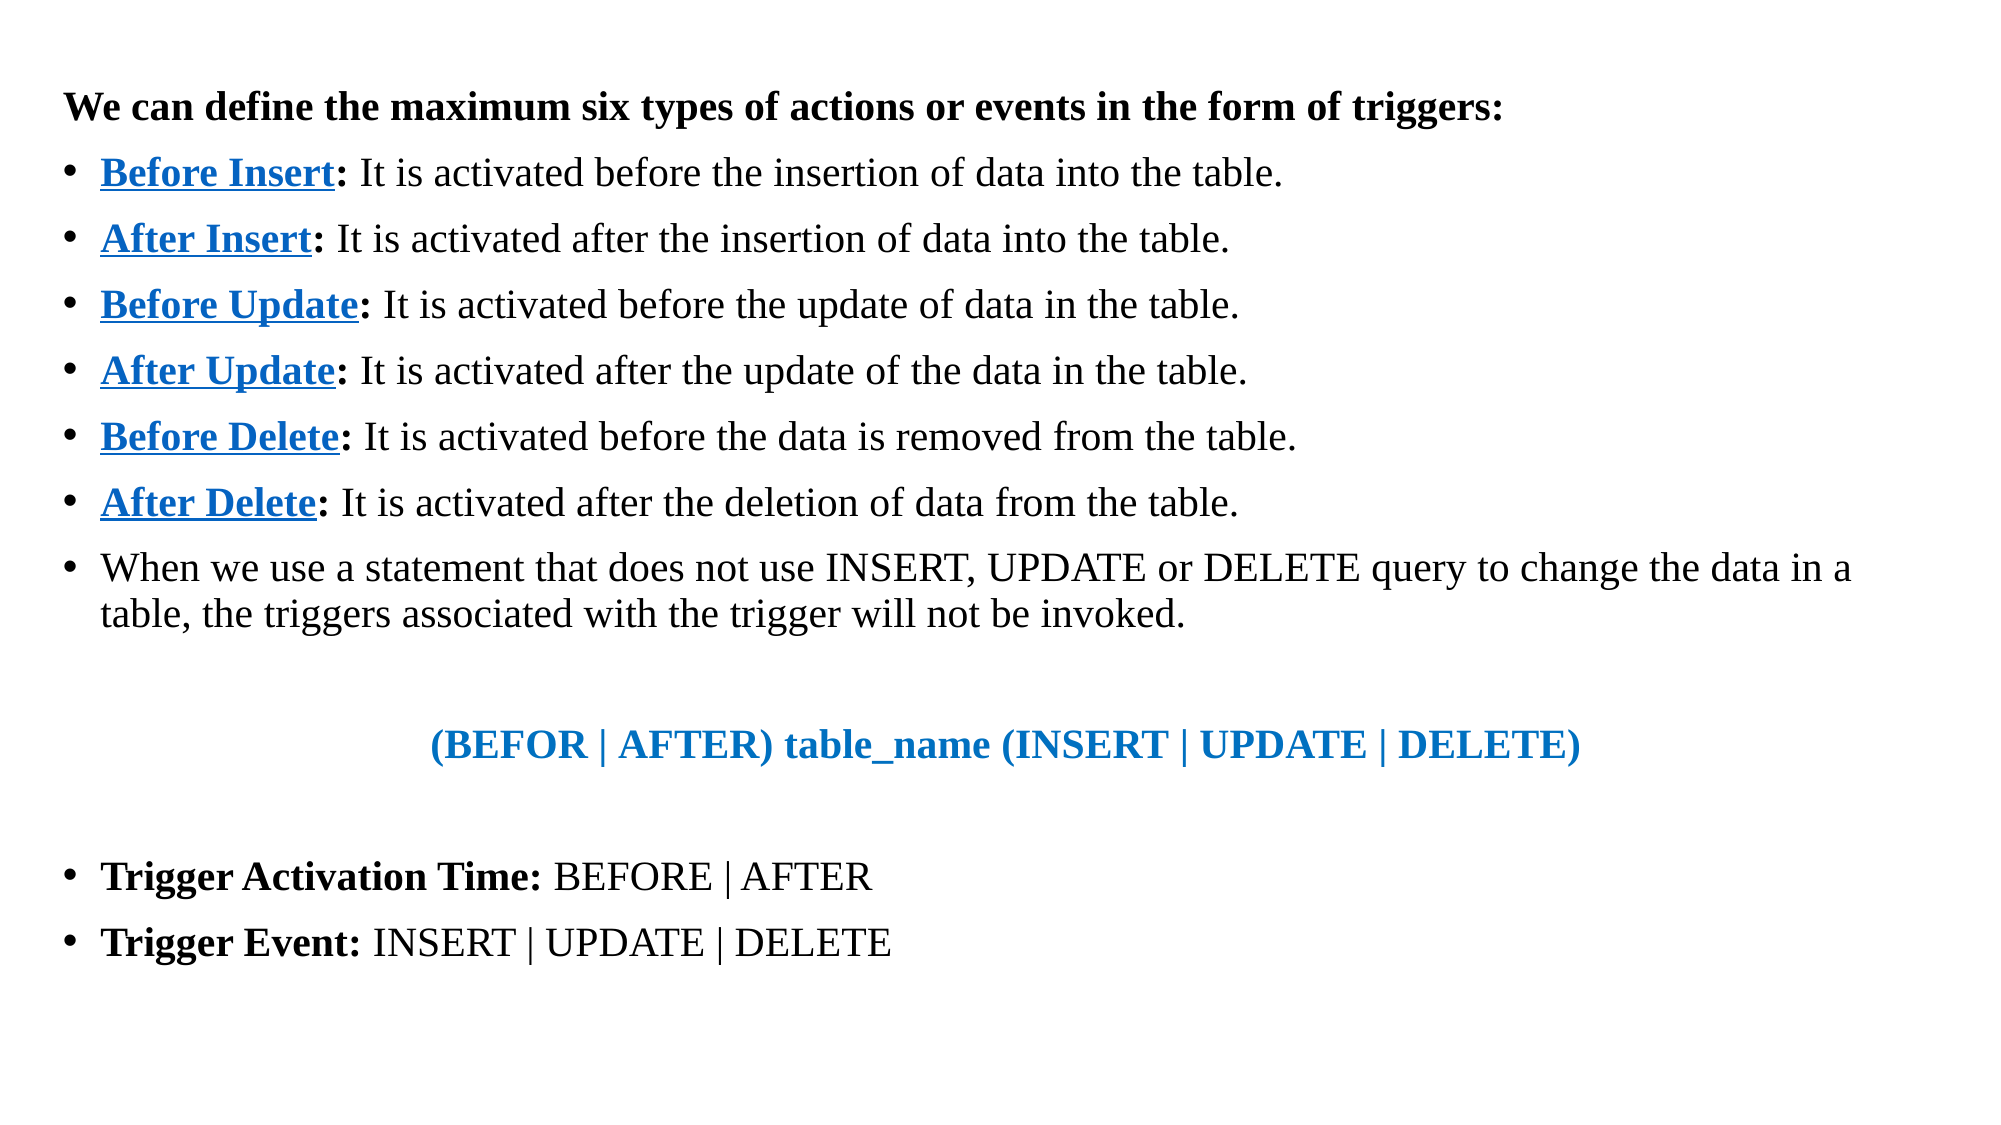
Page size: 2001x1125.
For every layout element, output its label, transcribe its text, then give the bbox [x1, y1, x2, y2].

list We can define the maximum six types of actions or events in the form of triggers: Before Insert: It is activated before the insertion of data into the table. After Insert: It is activated after the insertion of data into the table. Before Update: It is activated before the update of data in the table. After Update: It is activated after the update of the data in the table. Before Delete: It is activated before the data is removed from the table. After Delete: It is activated after the deletion of data from the table. When we use a statement that does not use INSERT, UPDATE or DELETE query to change the data in a table, the triggers associated with the trigger will not be invoked. (BEFOR | AFTER) table_name (INSERT | UPDATE | DELETE) Trigger Activation Time: BEFORE | AFTER Trigger Event: INSERT | UPDATE | DELETE [47, 77, 1967, 1061]
